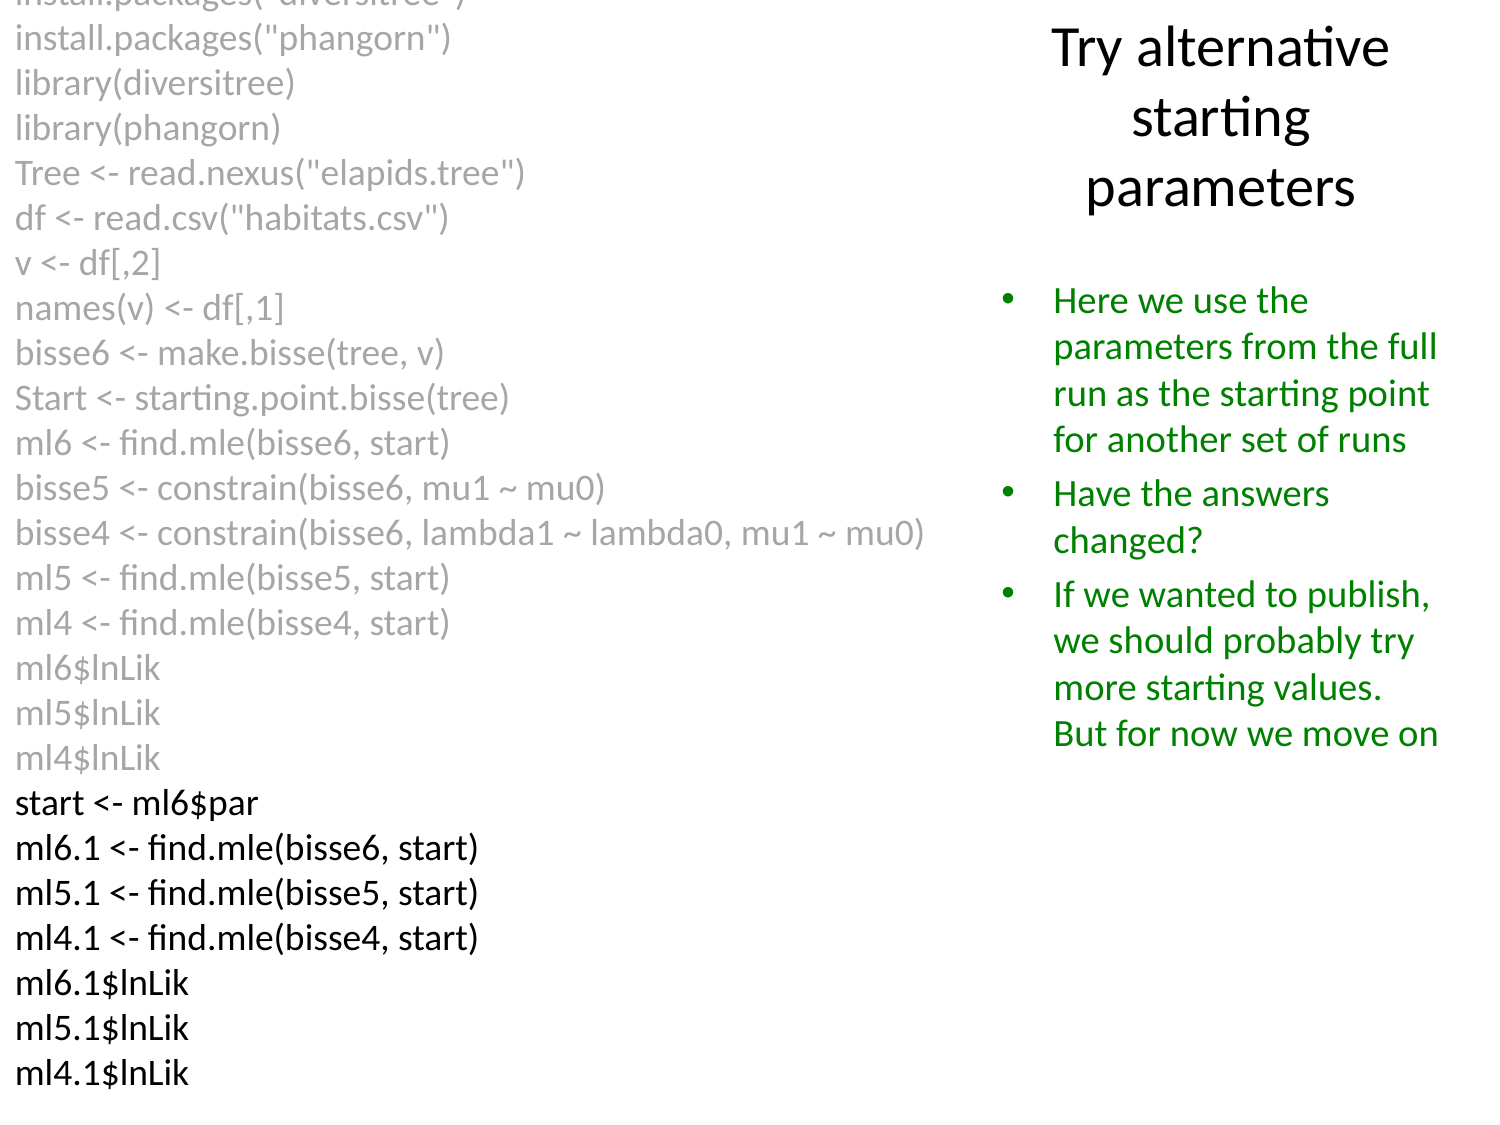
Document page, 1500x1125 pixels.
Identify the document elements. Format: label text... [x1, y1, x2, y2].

title Try alternative starting parameters [987, 19, 1456, 208]
text_box install.packages("diversitree") install.packages("phangorn") library(diversitree) library(phangorn) Tree <- read.nexus("elapids.tree") df <- read.csv("habitats.csv") v <- df[,2] names(v) <- df[,1] bisse6 <- make.bisse(tree, v) Start <- starting.point.bisse(tree) ml6 <- find.mle(bisse6, start) bisse5 <- constrain(bisse6, mu1 ~ mu0) bisse4 <- constrain(bisse6, lambda1 ~ lambda0, mu1 ~ mu0) ml5 <- find.mle(bisse5, start) ml4 <- find.mle(bisse4, start) ml6$lnLik ml5$lnLik ml4$lnLik start <- ml6$par ml6.1 <- find.mle(bisse6, start) ml5.1 <- find.mle(bisse5, start) ml4.1 <- find.mle(bisse4, start) ml6.1$lnLik ml5.1$lnLik ml4.1$lnLik [0, 0, 987, 1125]
list Here we use the parameters from the full run as the starting point for another set of runs Have the answers changed? If we wanted to publish, we should probably try more starting values. But for now we move on [987, 267, 1461, 830]
